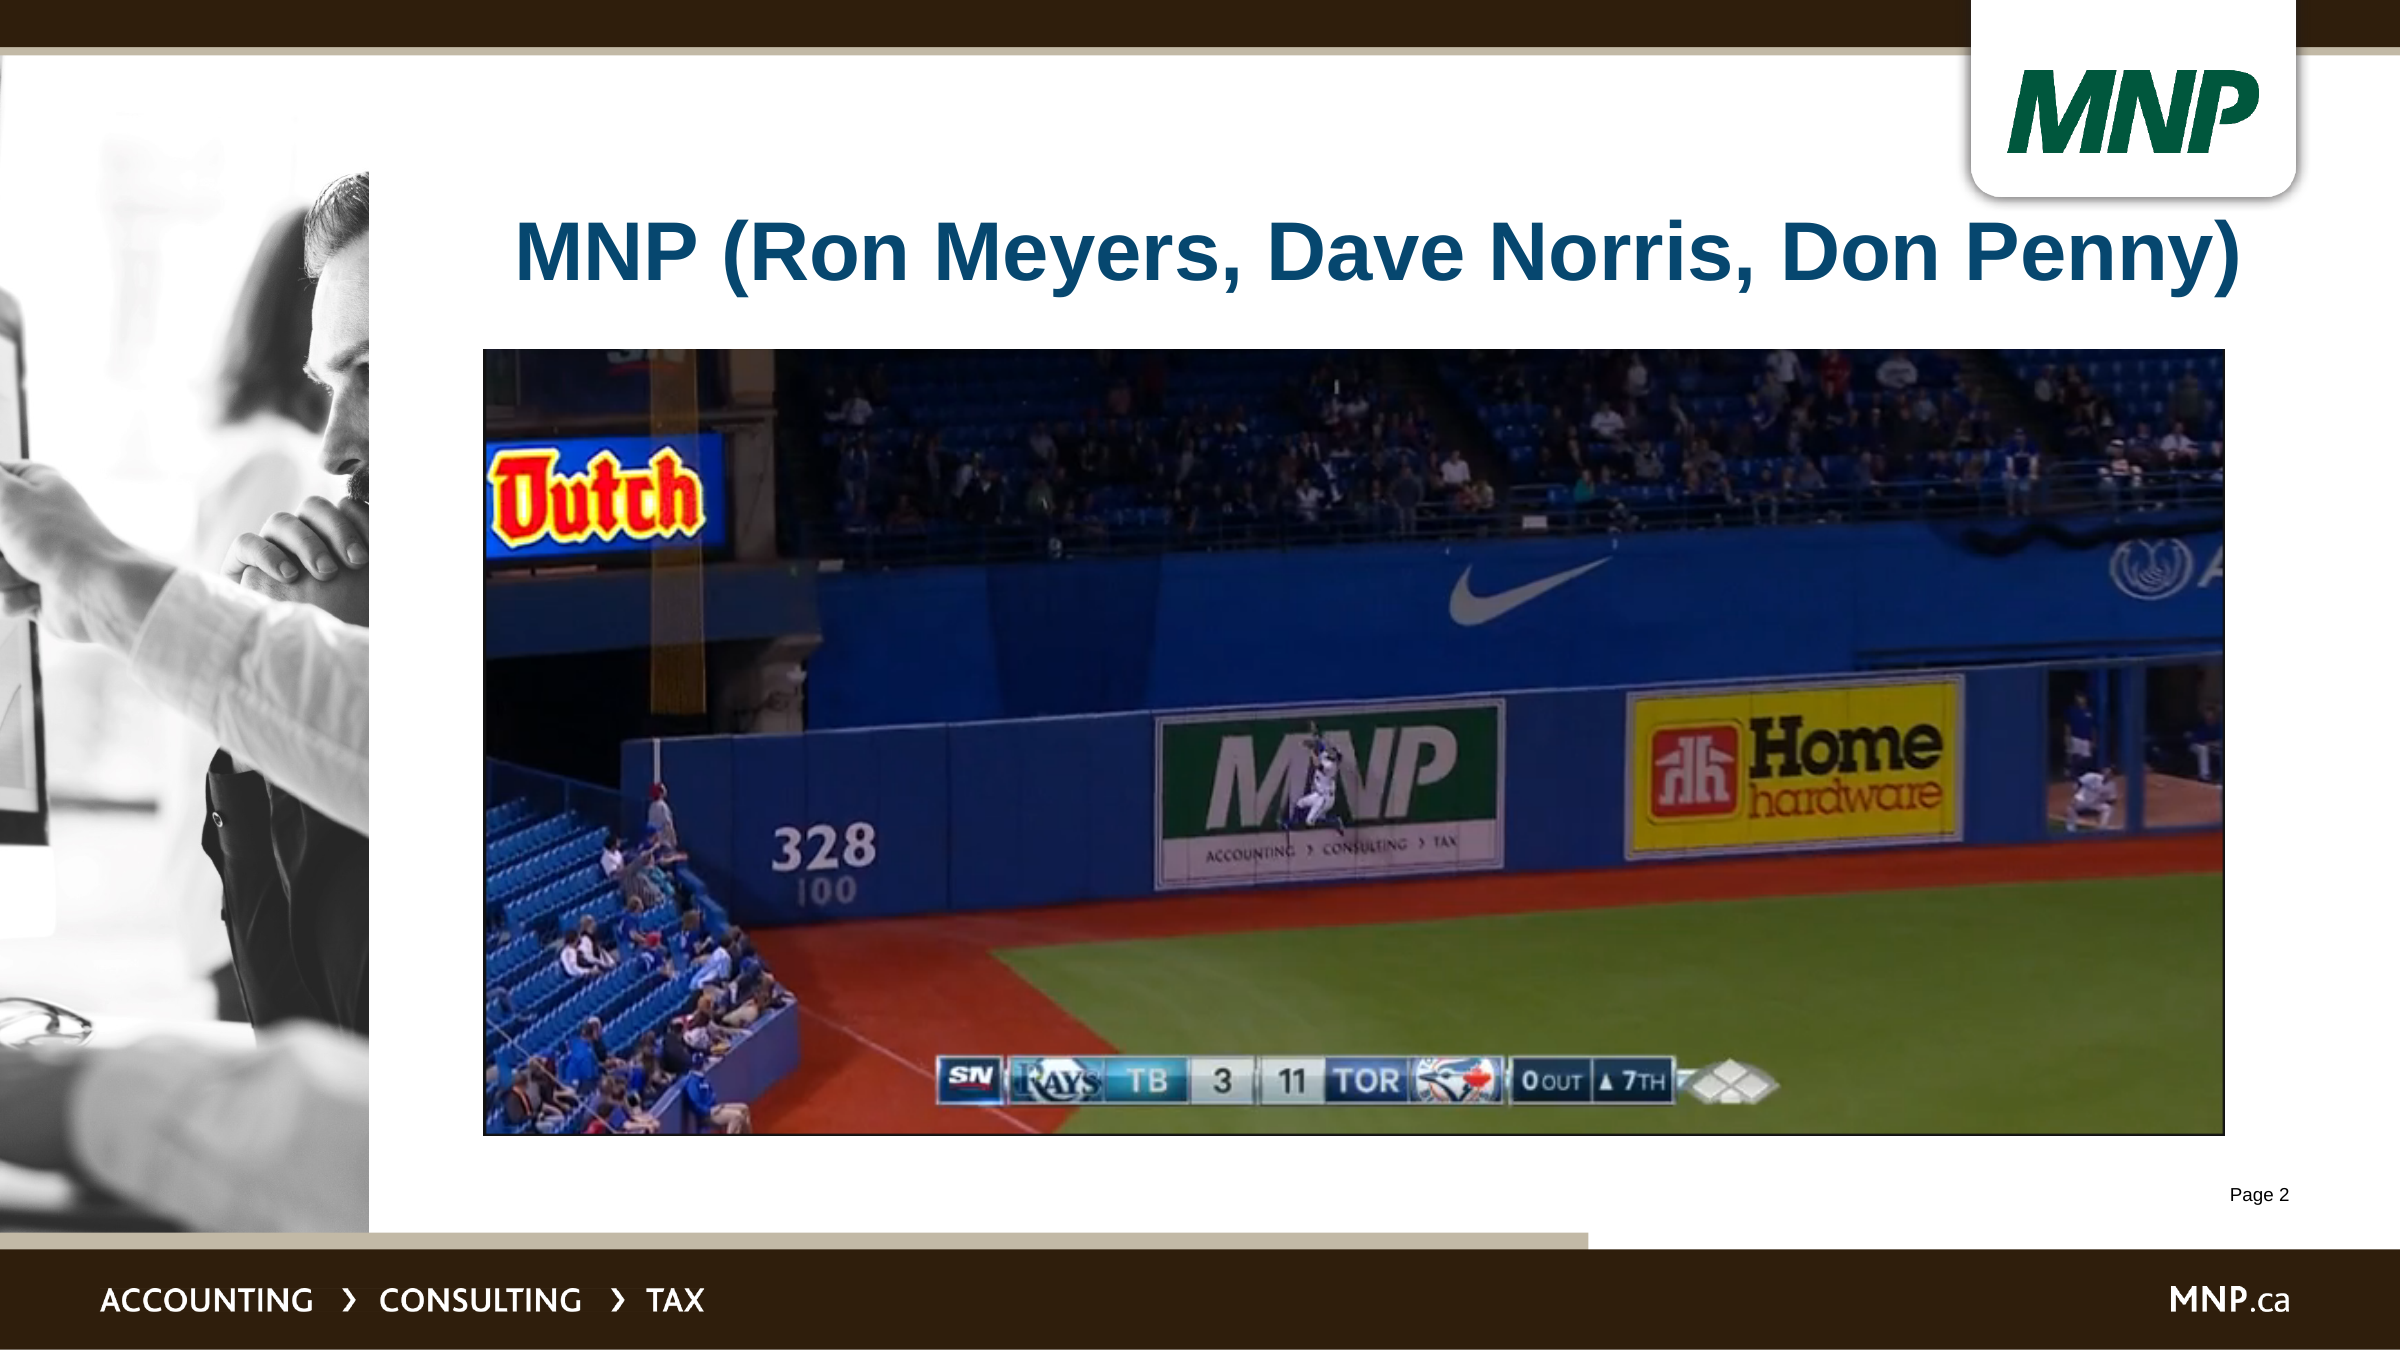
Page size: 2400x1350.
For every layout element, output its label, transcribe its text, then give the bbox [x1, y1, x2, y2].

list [483, 349, 2226, 1136]
picture [0, 56, 369, 1232]
picture [99, 1288, 705, 1312]
picture [2171, 1286, 2289, 1312]
title MNP (Ron Meyers, Dave Norris, Don Penny) [499, 181, 2325, 313]
picture [1955, 0, 2311, 181]
